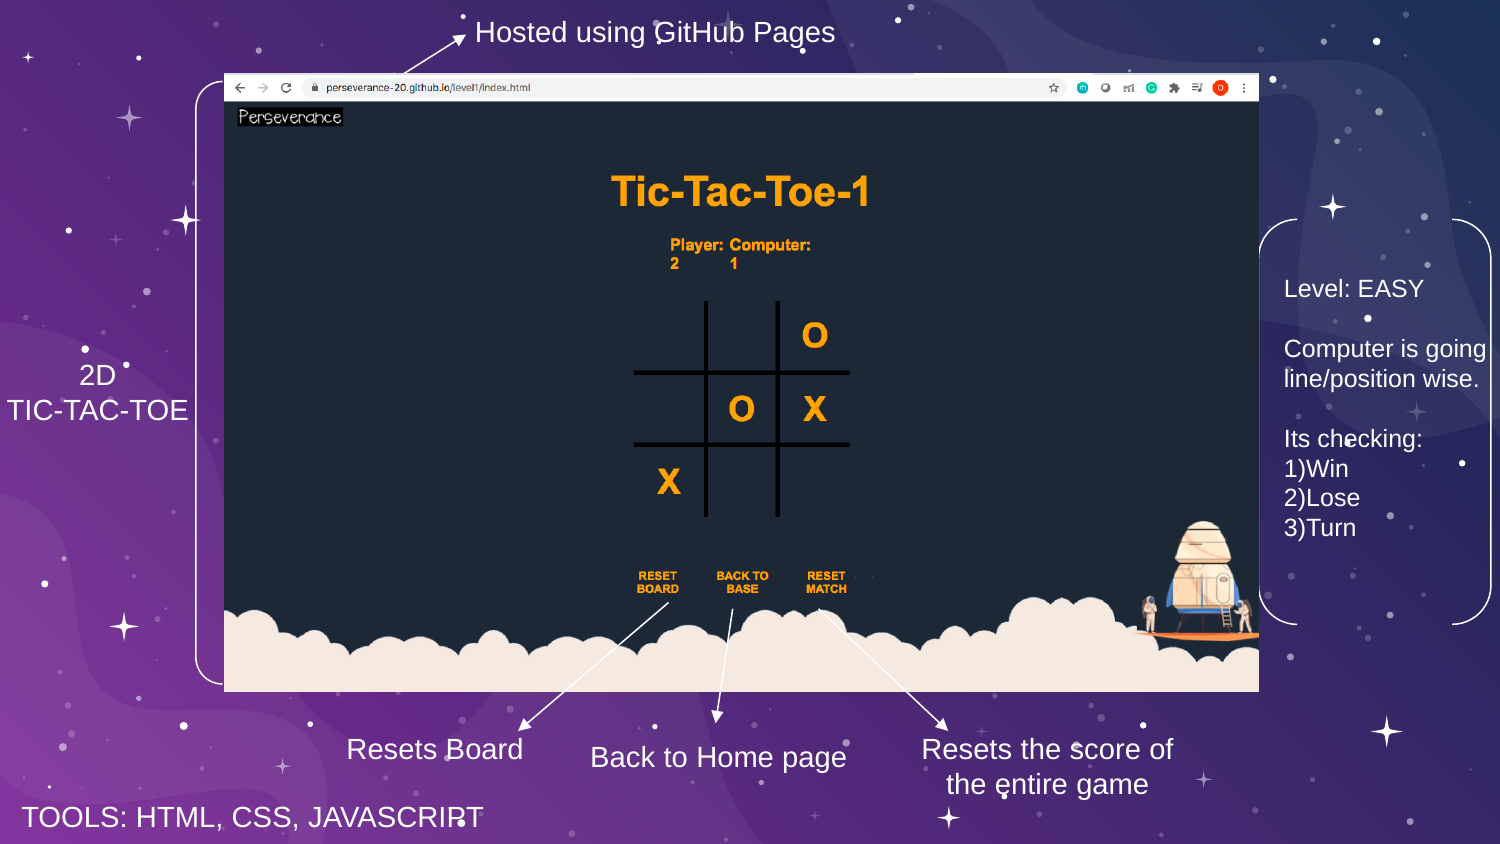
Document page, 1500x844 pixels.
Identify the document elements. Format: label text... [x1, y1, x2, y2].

text_box Resets Board [331, 723, 548, 773]
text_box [715, 608, 733, 724]
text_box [517, 602, 669, 732]
text_box Back to Home page [575, 730, 863, 781]
text_box Resets the score of the entire game [903, 723, 1192, 808]
text_box [1277, 620, 1472, 626]
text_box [818, 608, 949, 732]
picture [223, 73, 1259, 692]
text_box [195, 81, 218, 685]
text_box [1264, 218, 1492, 614]
text_box 2D TIC-TAC-TOE [0, 348, 204, 434]
text_box Level: EASY Computer is going line/position wise. Its checking: 1)Win 2)Lose 3)Turn [1269, 264, 1500, 620]
text_box TOOLS: HTML, CSS, JAVASCRIPT [6, 791, 500, 841]
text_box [394, 34, 467, 72]
text_box Hosted using GitHub Pages [460, 6, 904, 56]
